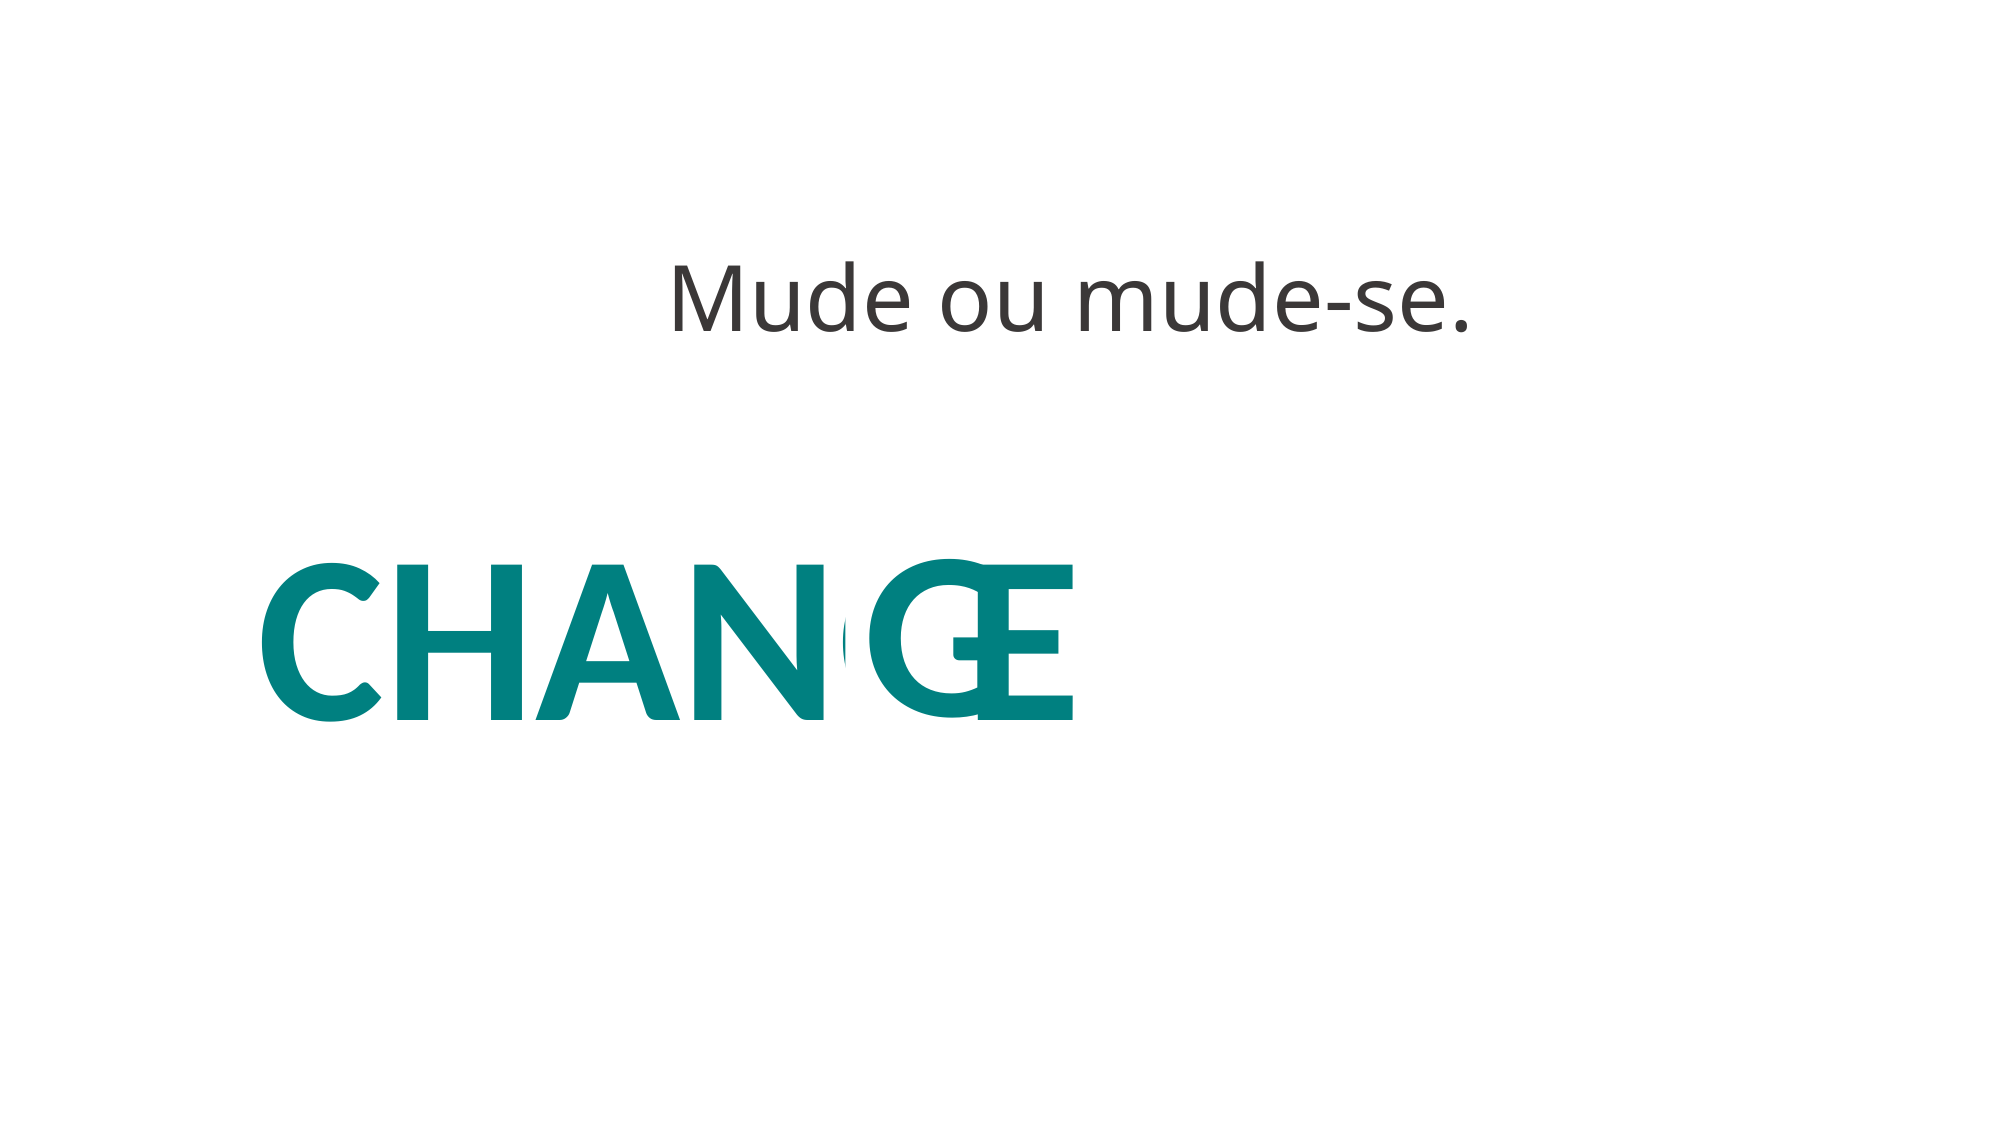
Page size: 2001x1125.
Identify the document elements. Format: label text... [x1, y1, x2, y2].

text_box Mude ou mude-se. [651, 232, 1513, 357]
text_box G [848, 469, 960, 773]
text_box [844, 472, 848, 757]
text_box [960, 472, 969, 757]
text_box CHANCE [107, 473, 1233, 776]
